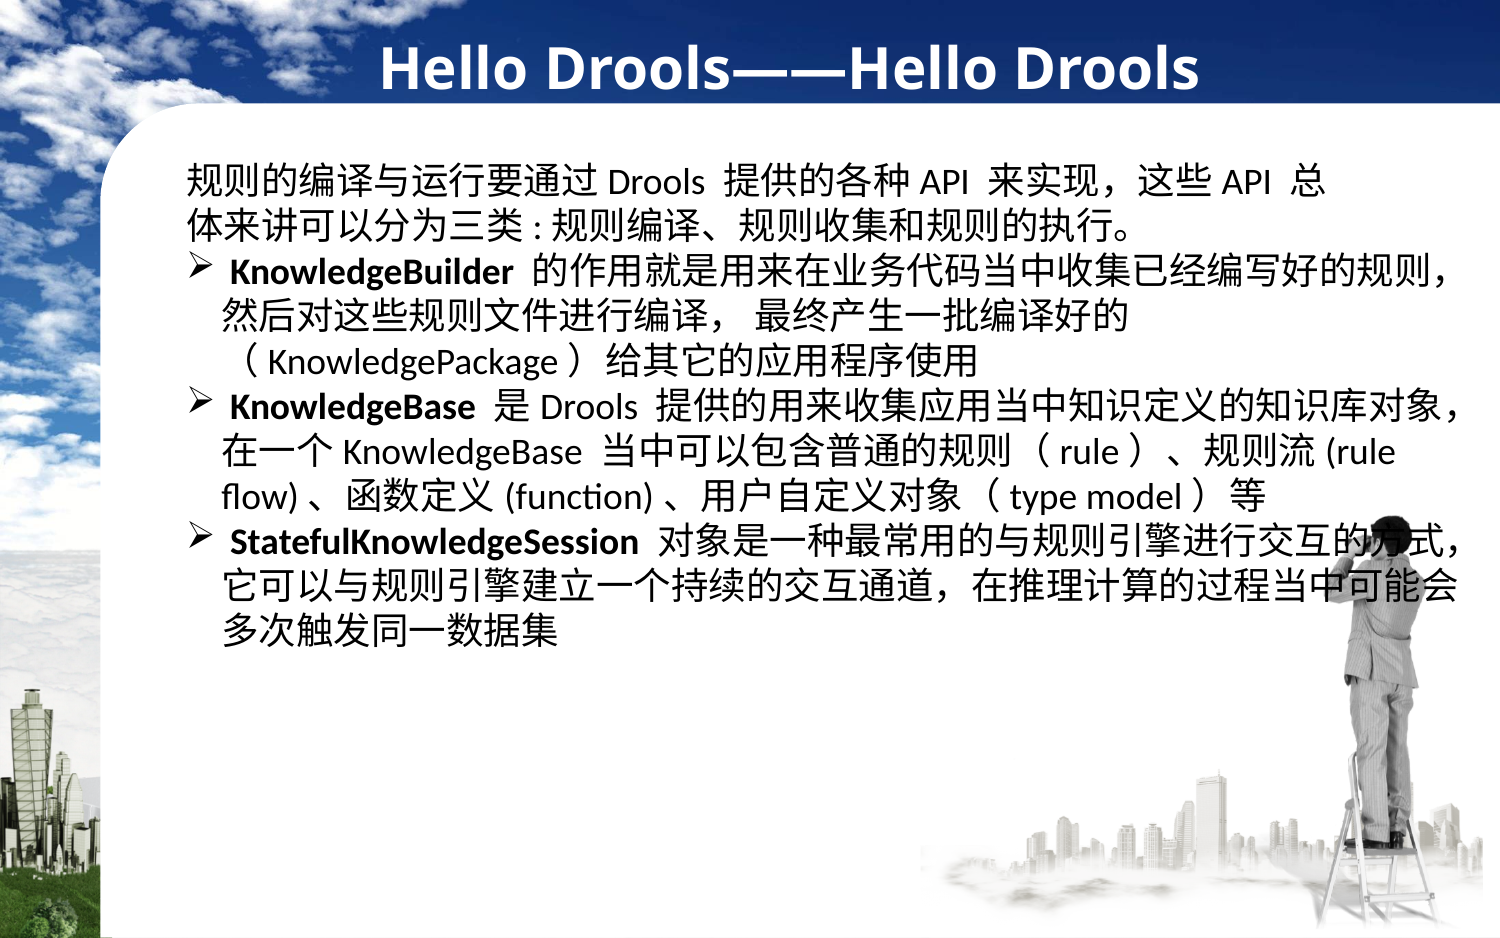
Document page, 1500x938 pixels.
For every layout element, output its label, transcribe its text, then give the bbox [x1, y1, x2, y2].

text_box 规则的编译与运行要通过Drools 提供的各种API 来实现，这些API 总 体来讲可以分为三类:规则编译、规则收集和规则的执行。 KnowledgeBuilder 的作用就是用来在业务代码当中收集已经编写好的规则， 然后对这些规则文件进行编译， 最终产生一批编译好的（KnowledgePackage）给其它的应用程序使用 KnowledgeBase 是Drools 提供的用来收集应用当中知识定义的知识库对象，在一个KnowledgeBase 当中可以包含普通的规则（rule）、规则流(rule flow)、函数定义(function)、用户自定义对象（type model）等 StatefulKnowledgeSession 对象是一种最常用的与规则引擎进行交互的方式，它可以与规则引擎建立一个持续的交互通道，在推理计算的过程当中可能会多次触发同一数据集 [171, 149, 1500, 660]
text_box Hello Drools——Hello Drools [363, 23, 1500, 109]
picture [0, 0, 1500, 938]
picture [1175, 660, 1500, 938]
